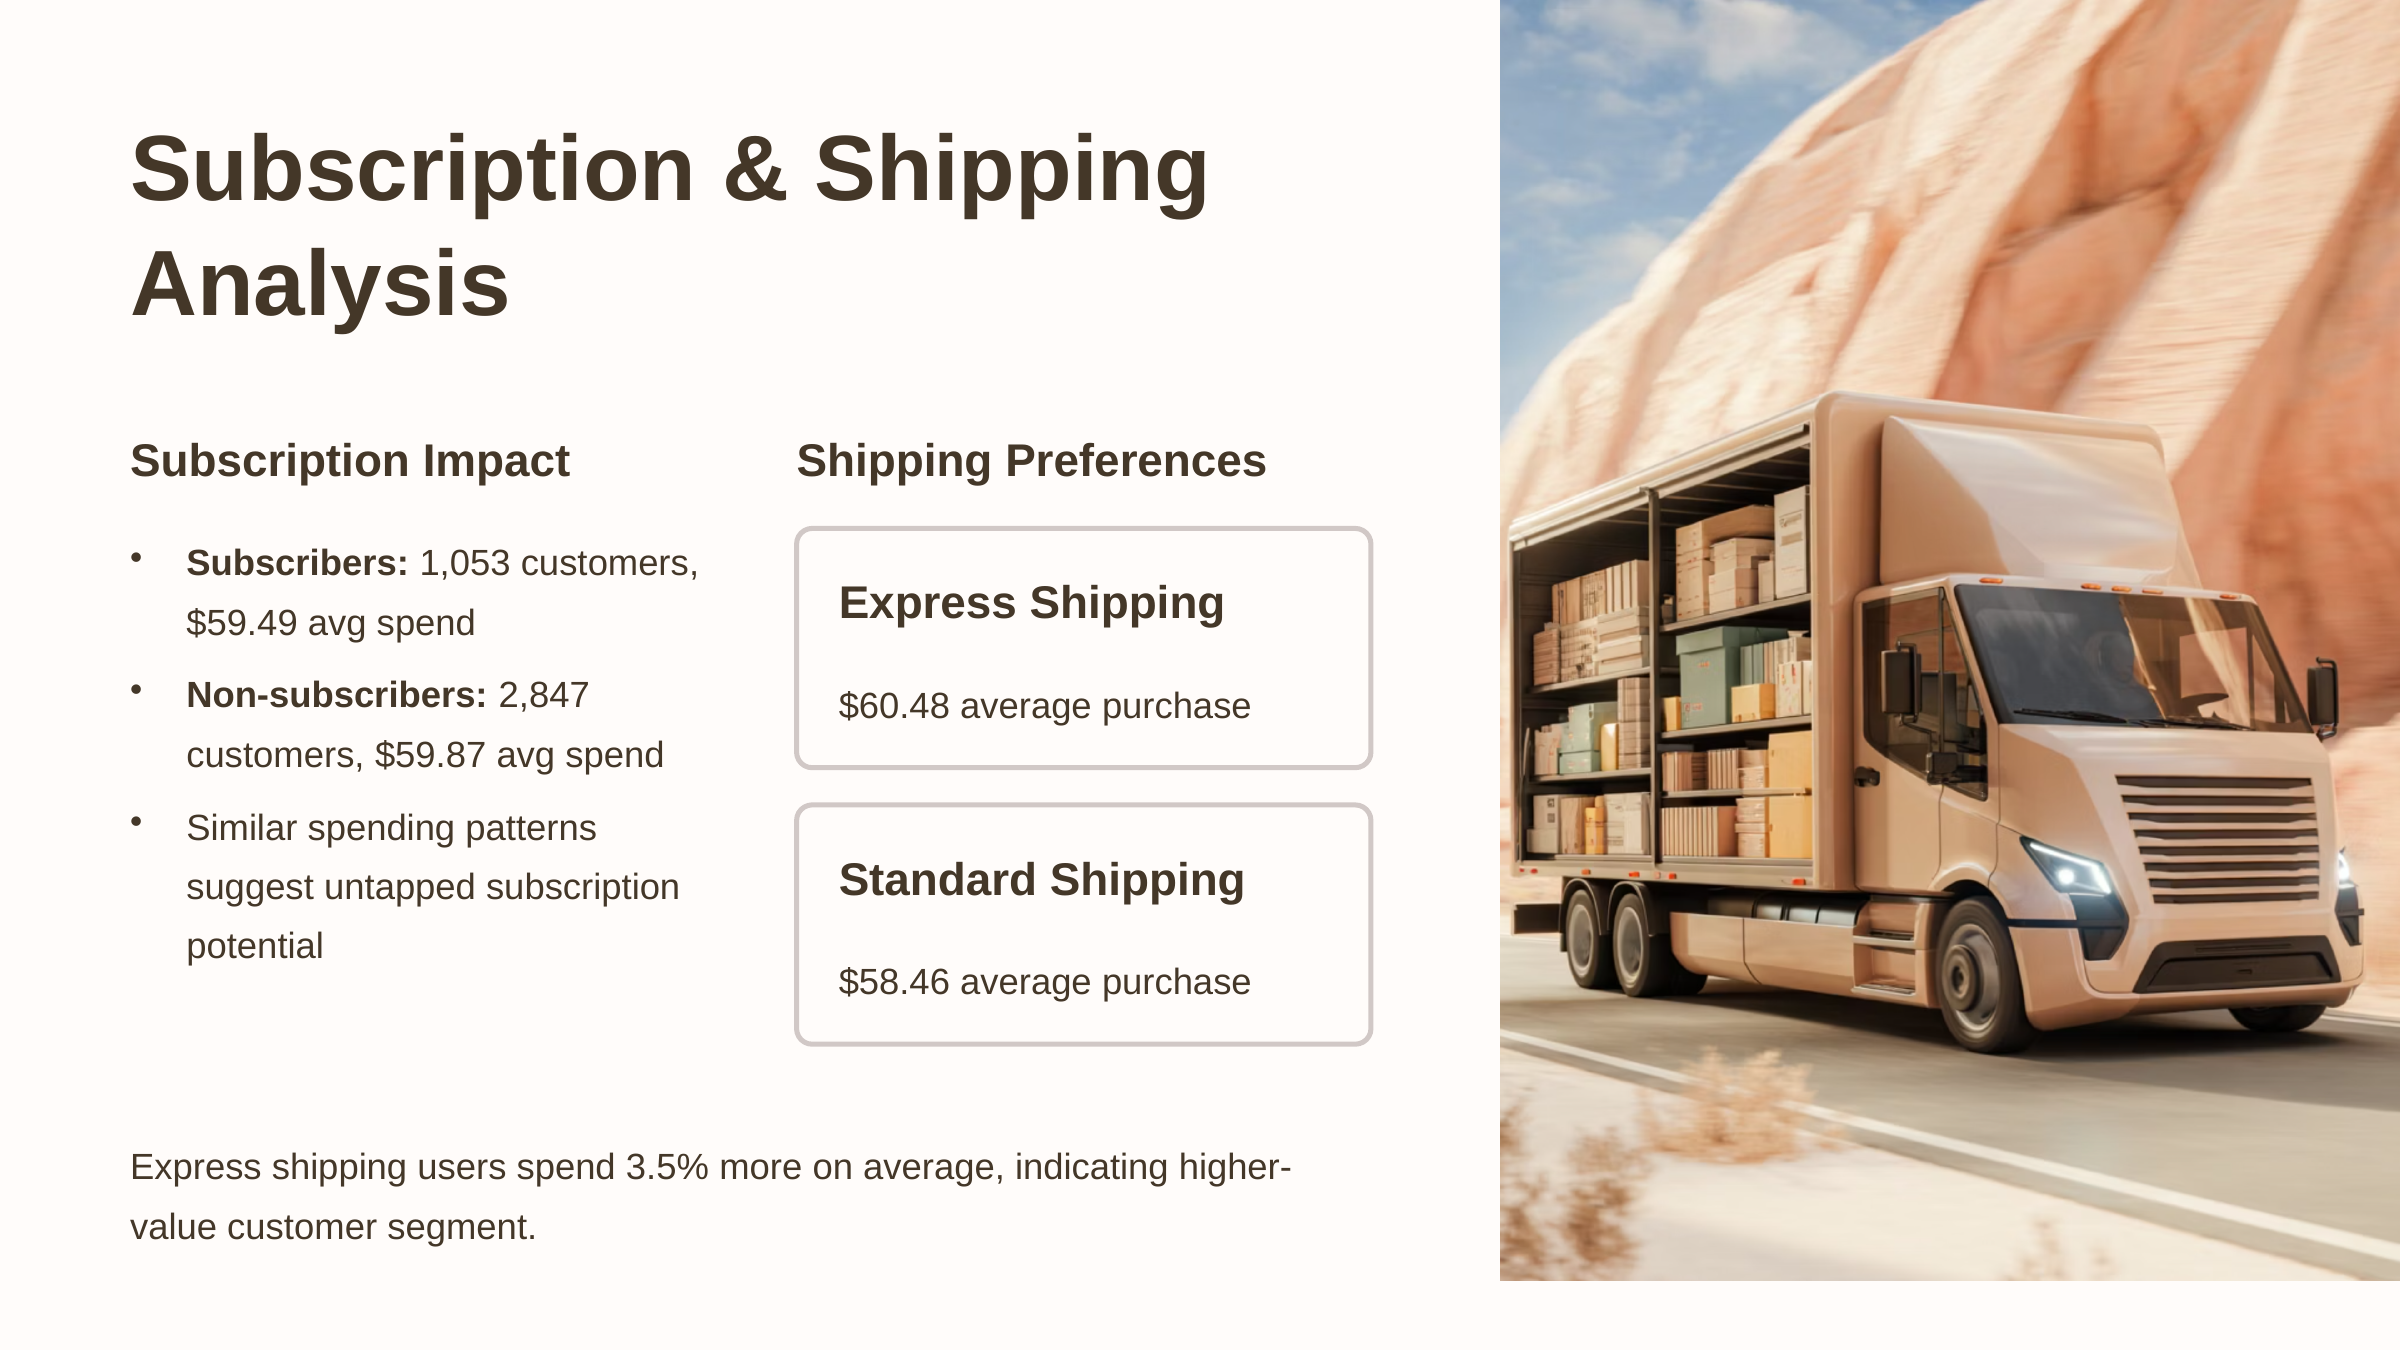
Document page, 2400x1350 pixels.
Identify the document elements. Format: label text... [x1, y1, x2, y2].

text_box [796, 804, 1371, 1045]
text_box Non-subscribers: 2,847 customers, $59.87 avg spend [130, 655, 705, 775]
text_box $58.46 average purchase [838, 942, 1329, 1002]
text_box $60.48 average purchase [838, 665, 1329, 726]
text_box Standard Shipping [838, 847, 1304, 906]
text_box Similar spending patterns suggest untapped subscription potential [130, 787, 705, 967]
picture [1499, 0, 2400, 1350]
text_box Express Shipping [838, 570, 1304, 629]
text_box Subscription & Shipping Analysis [130, 102, 1370, 336]
text_box Express shipping users spend 3.5% more on average, indicating higher-value customer segment. [130, 1127, 1370, 1247]
text_box [796, 528, 1371, 768]
text_box Shipping Preferences [796, 428, 1262, 487]
text_box Subscribers: 1,053 customers, $59.49 avg spend [130, 523, 705, 643]
text_box Subscription Impact [130, 428, 596, 487]
